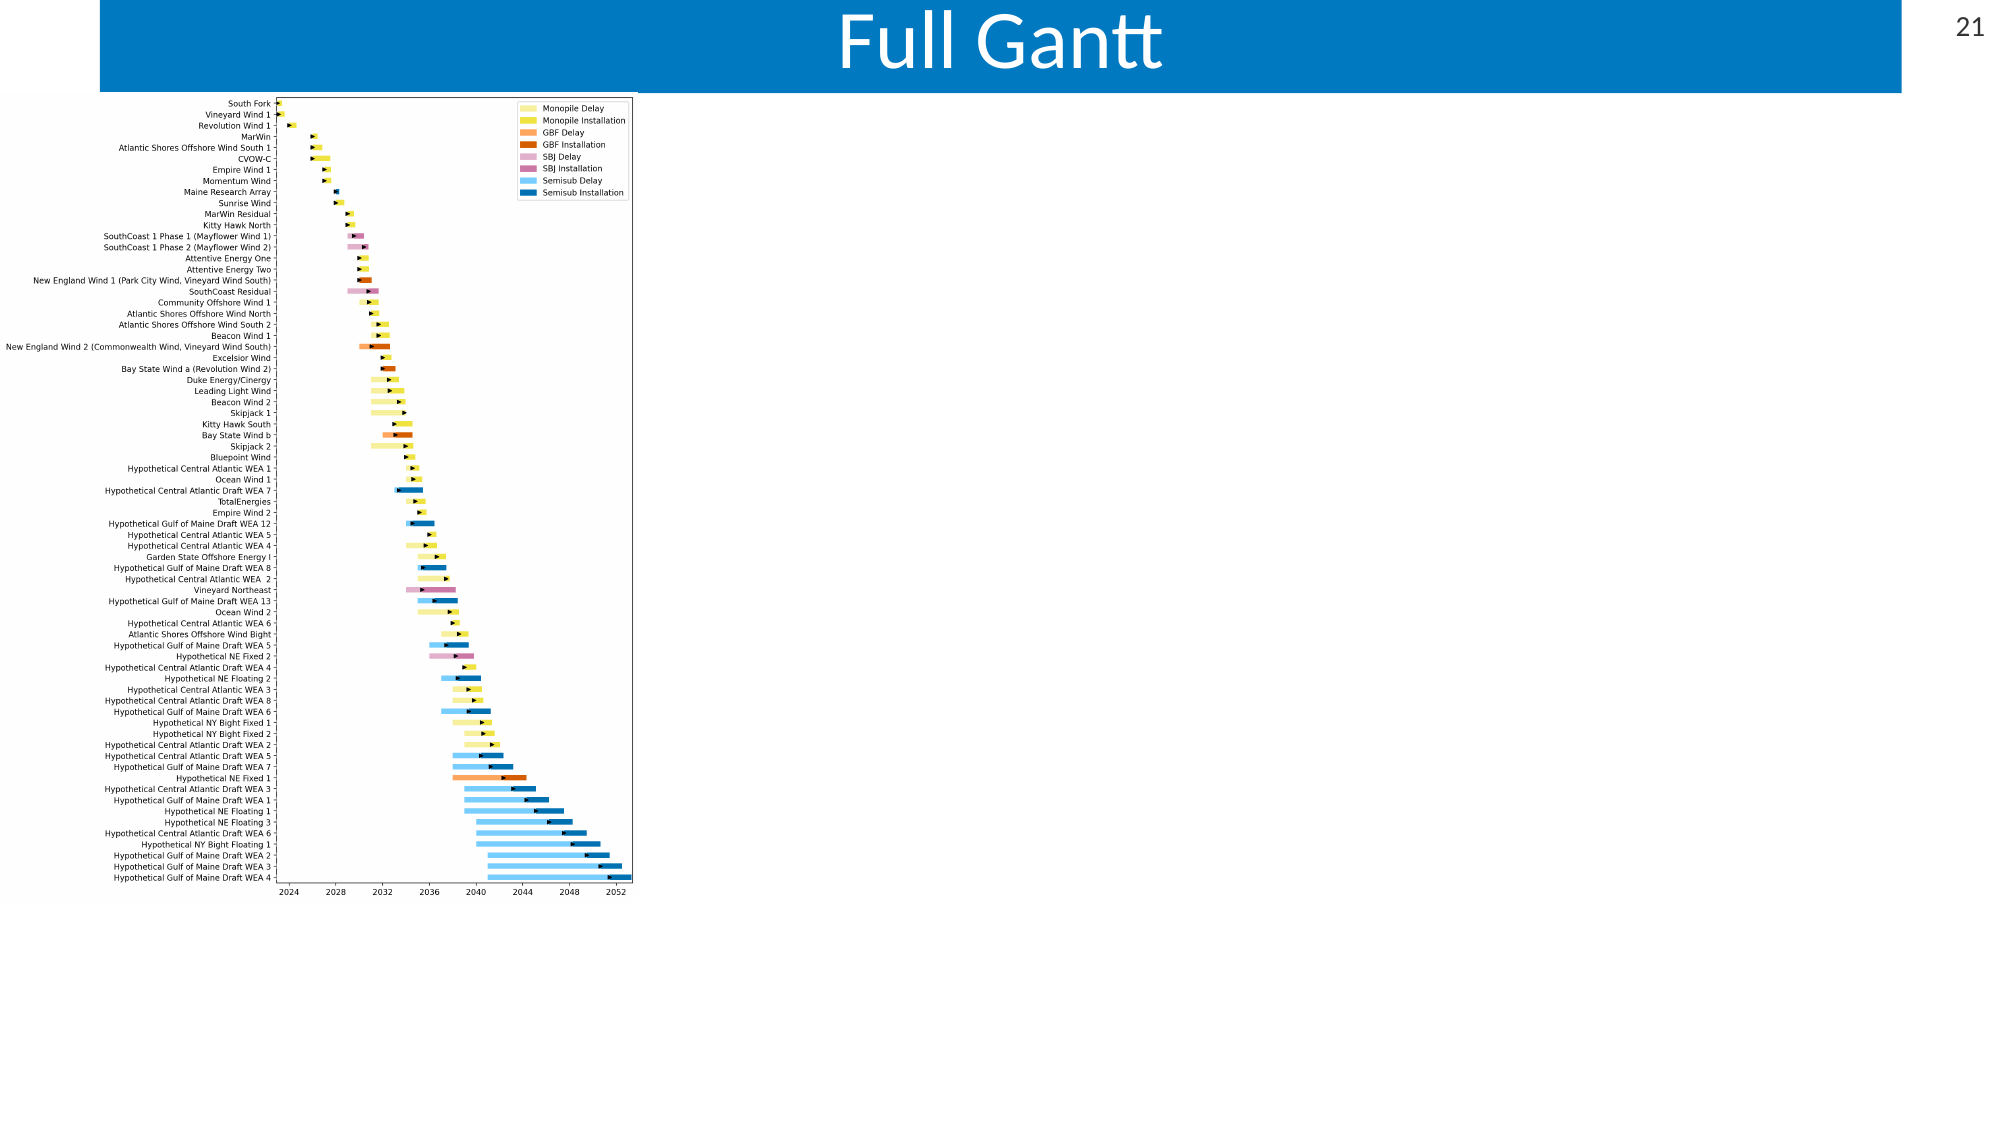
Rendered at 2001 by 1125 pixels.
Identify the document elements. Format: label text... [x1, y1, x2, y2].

title Full Gantt [99, 0, 1902, 94]
picture [0, 92, 638, 903]
